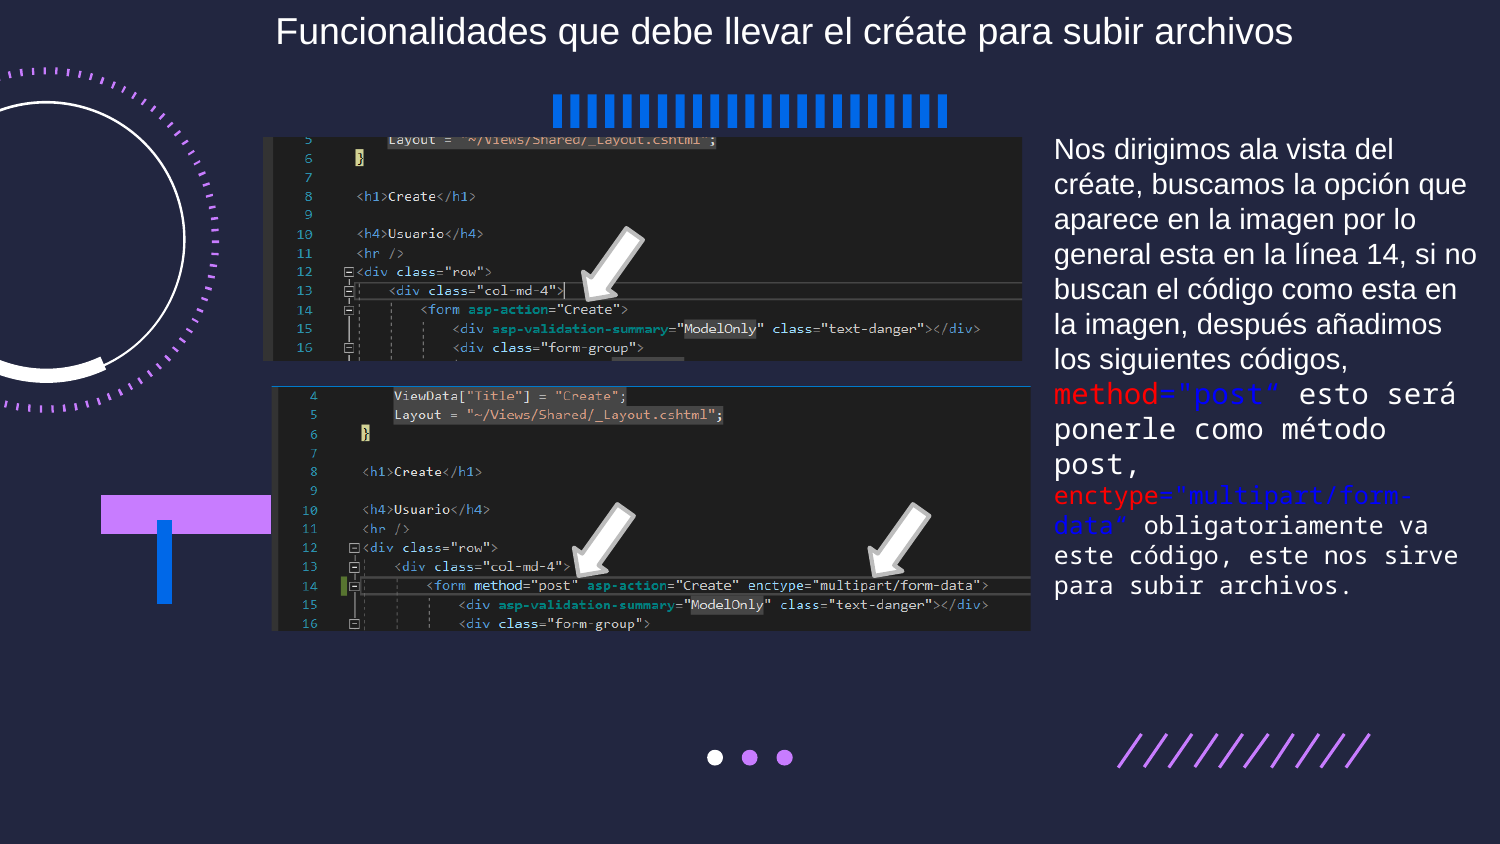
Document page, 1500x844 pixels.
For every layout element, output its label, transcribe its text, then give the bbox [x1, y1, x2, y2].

text_box Funcionalidades que debe llevar el créate para subir archivos [178, 0, 1391, 60]
picture [271, 386, 1031, 631]
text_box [706, 749, 794, 766]
text_box Nos dirigimos ala vista del créate, buscamos la opción que aparece en la imagen por lo general esta en la línea 14, si no buscan el código como esta en la imagen, después añadimos los siguientes códigos, method="post“ esto será ponerle como método post, enctype="multipart/form-data“ obligatoriamente va este código, este nos sirve para subir archivos. [1039, 123, 1500, 608]
picture [262, 136, 1023, 361]
